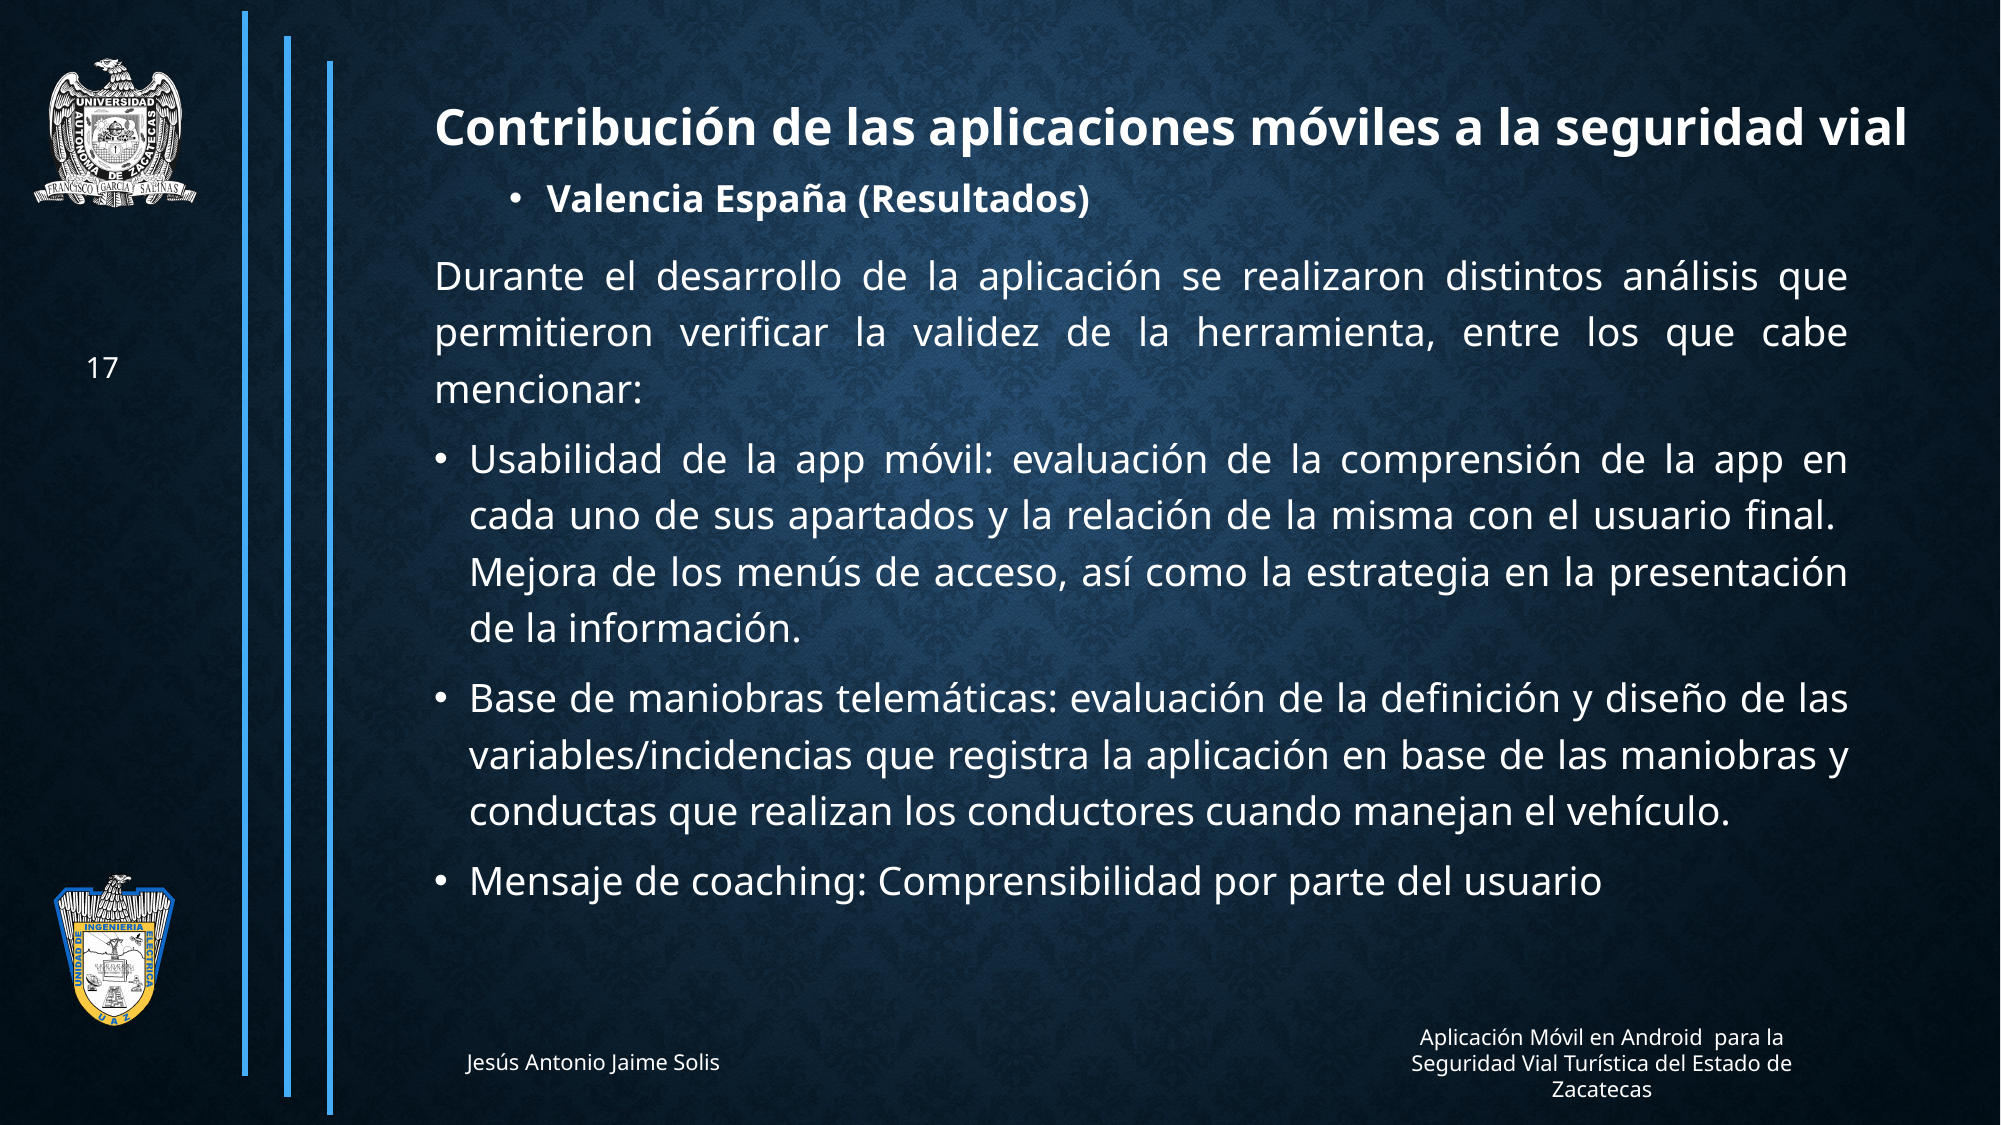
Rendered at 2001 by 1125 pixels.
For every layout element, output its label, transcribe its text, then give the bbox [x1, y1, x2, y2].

text_box Durante el desarrollo de la aplicación se realizaron distintos análisis que permitieron verificar la validez de la herramienta, entre los que cabe mencionar: Usabilidad de la app móvil: evaluación de la comprensión de la app en cada uno de sus apartados y la relación de la misma con el usuario final. Mejora de los menús de acceso, así como la estrategia en la presentación de la información. Base de maniobras telemáticas: evaluación de la definición y diseño de las variables/incidencias que registra la aplicación en base de las maniobras y conductas que realizan los conductores cuando manejan el vehículo. Mensaje de coaching: Comprensibilidad por parte del usuario [419, 126, 1866, 961]
list Contribución de las aplicaciones móviles a la seguridad vial Valencia España (Resultados) [419, 76, 2000, 782]
picture [50, 871, 180, 1030]
picture [32, 58, 198, 209]
footer Jesús Antonio Jaime Solis [451, 1033, 1547, 1094]
slide_number 17 [10, 339, 134, 400]
